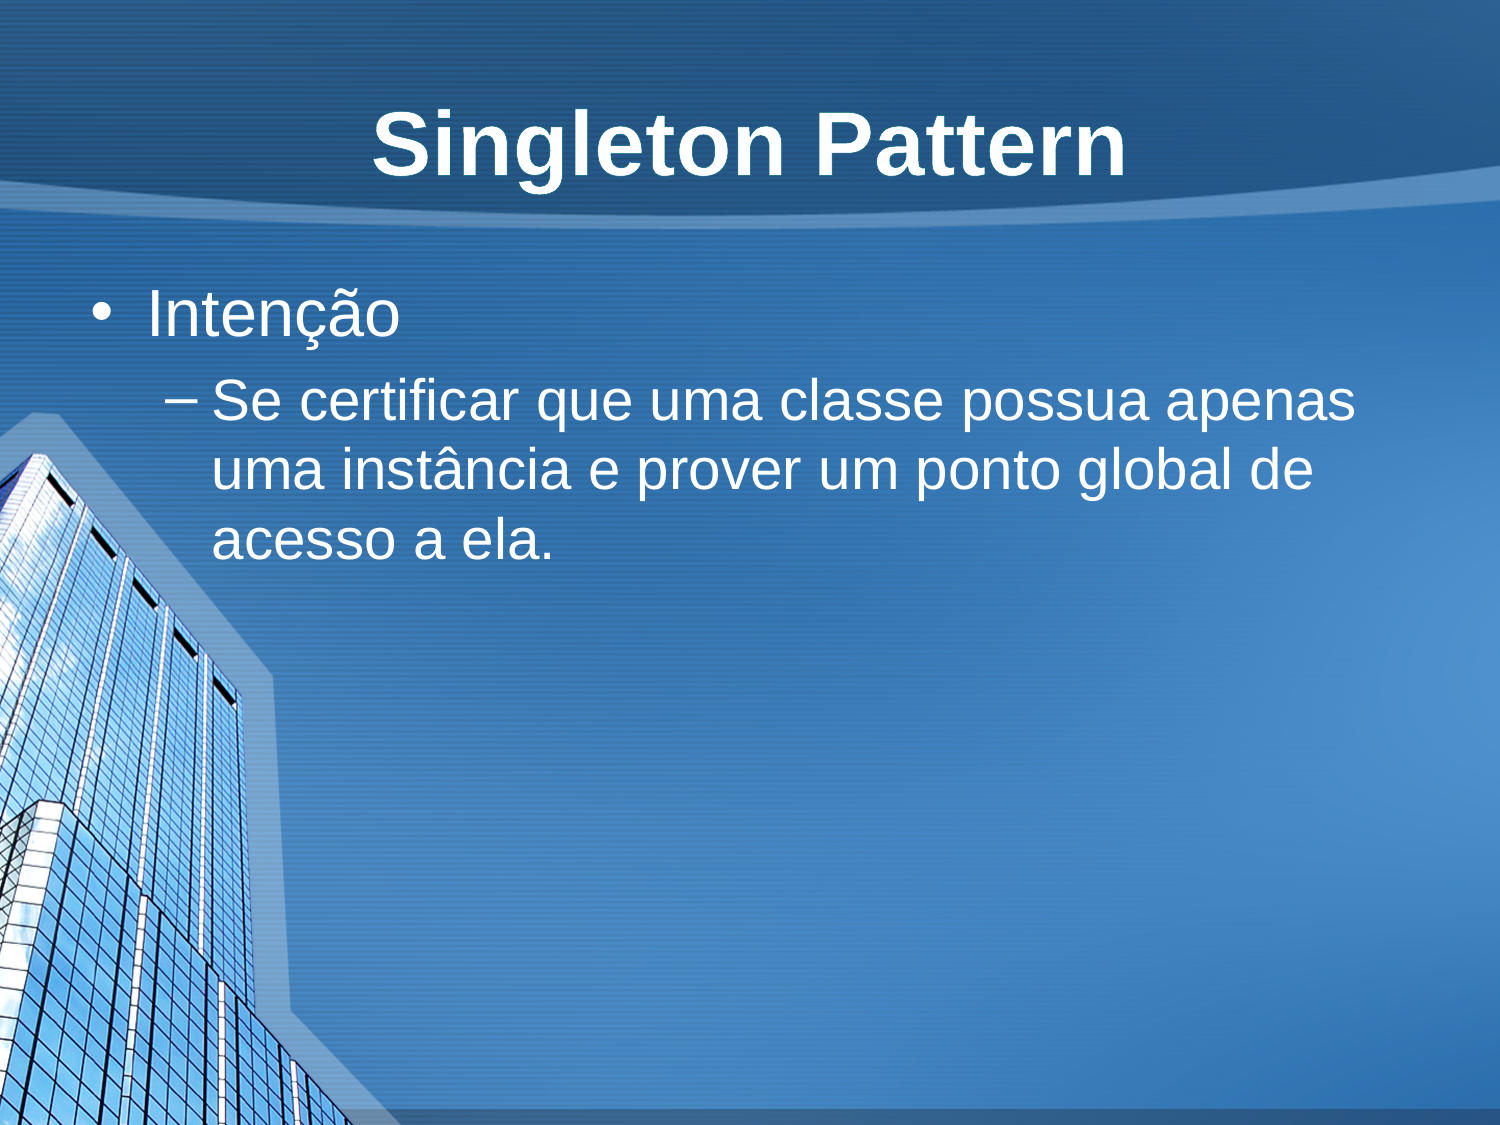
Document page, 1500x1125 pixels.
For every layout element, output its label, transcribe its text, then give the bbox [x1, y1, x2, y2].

title Singleton Pattern [75, 45, 1425, 233]
picture [0, 0, 1500, 1125]
list Intenção Se certificar que uma classe possua apenas uma instância e prover um ponto global de acesso a ela. [75, 262, 1425, 1005]
